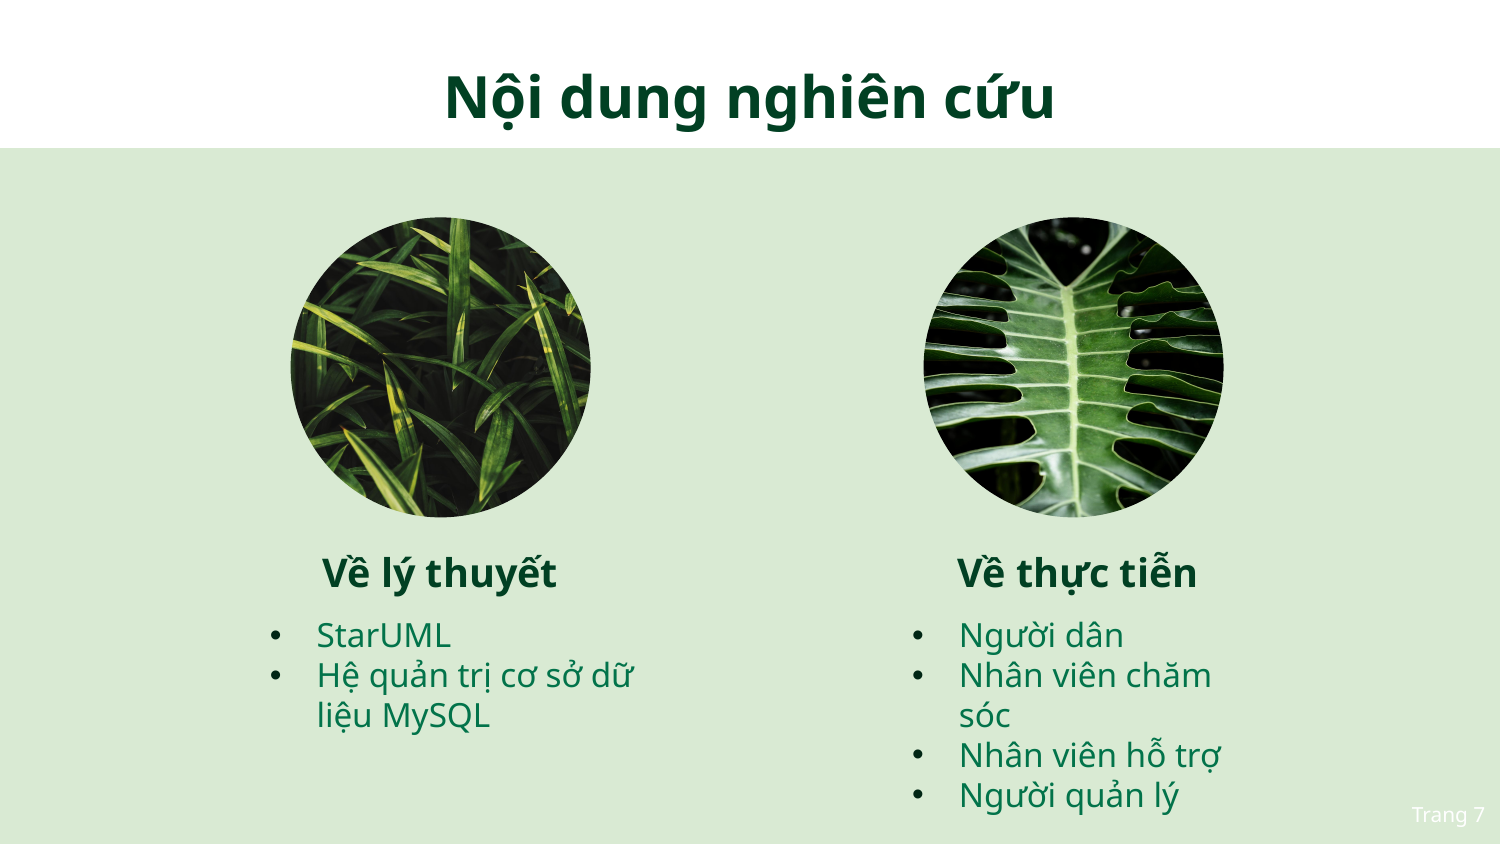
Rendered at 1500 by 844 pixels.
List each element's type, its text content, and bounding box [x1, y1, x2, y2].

subtitle Về lý thuyết [192, 536, 689, 600]
subtitle StarUML Hệ quản trị cơ sở dữ liệu MySQL [254, 599, 661, 762]
picture [290, 217, 591, 518]
title Nội dung nghiên cứu [116, 45, 1383, 140]
text_box Trang 7 [1301, 786, 1500, 844]
subtitle Về thực tiễn [830, 536, 1327, 600]
subtitle Người dân Nhân viên chăm sóc Nhân viên hỗ trợ Người quản lý [897, 599, 1289, 778]
picture [923, 217, 1224, 518]
